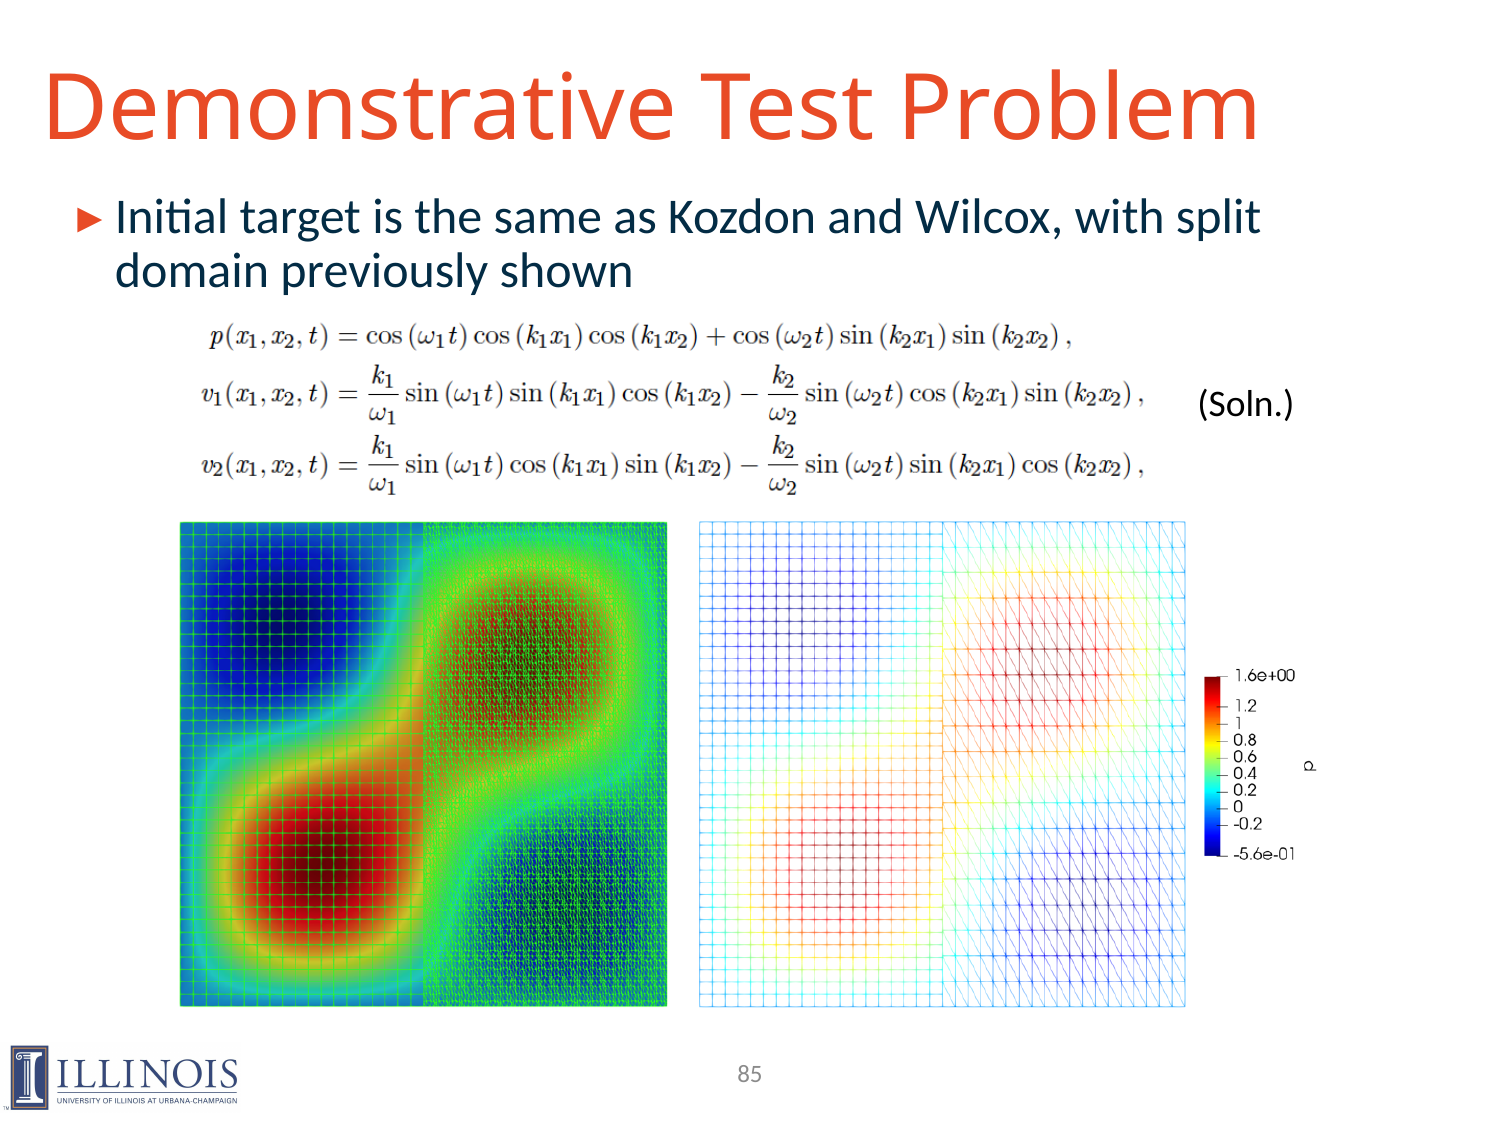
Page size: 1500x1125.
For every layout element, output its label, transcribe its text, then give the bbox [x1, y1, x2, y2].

picture [0, 1042, 241, 1113]
picture [189, 309, 1155, 500]
text_box Initial target is the same as Kozdon and Wilcox, with split domain previously shown [62, 182, 1407, 1016]
slide_number 85 [718, 1042, 782, 1103]
text_box (Soln.) [1182, 371, 1311, 432]
picture [160, 506, 1340, 1029]
title Demonstrative Test Problem [26, 36, 1438, 183]
